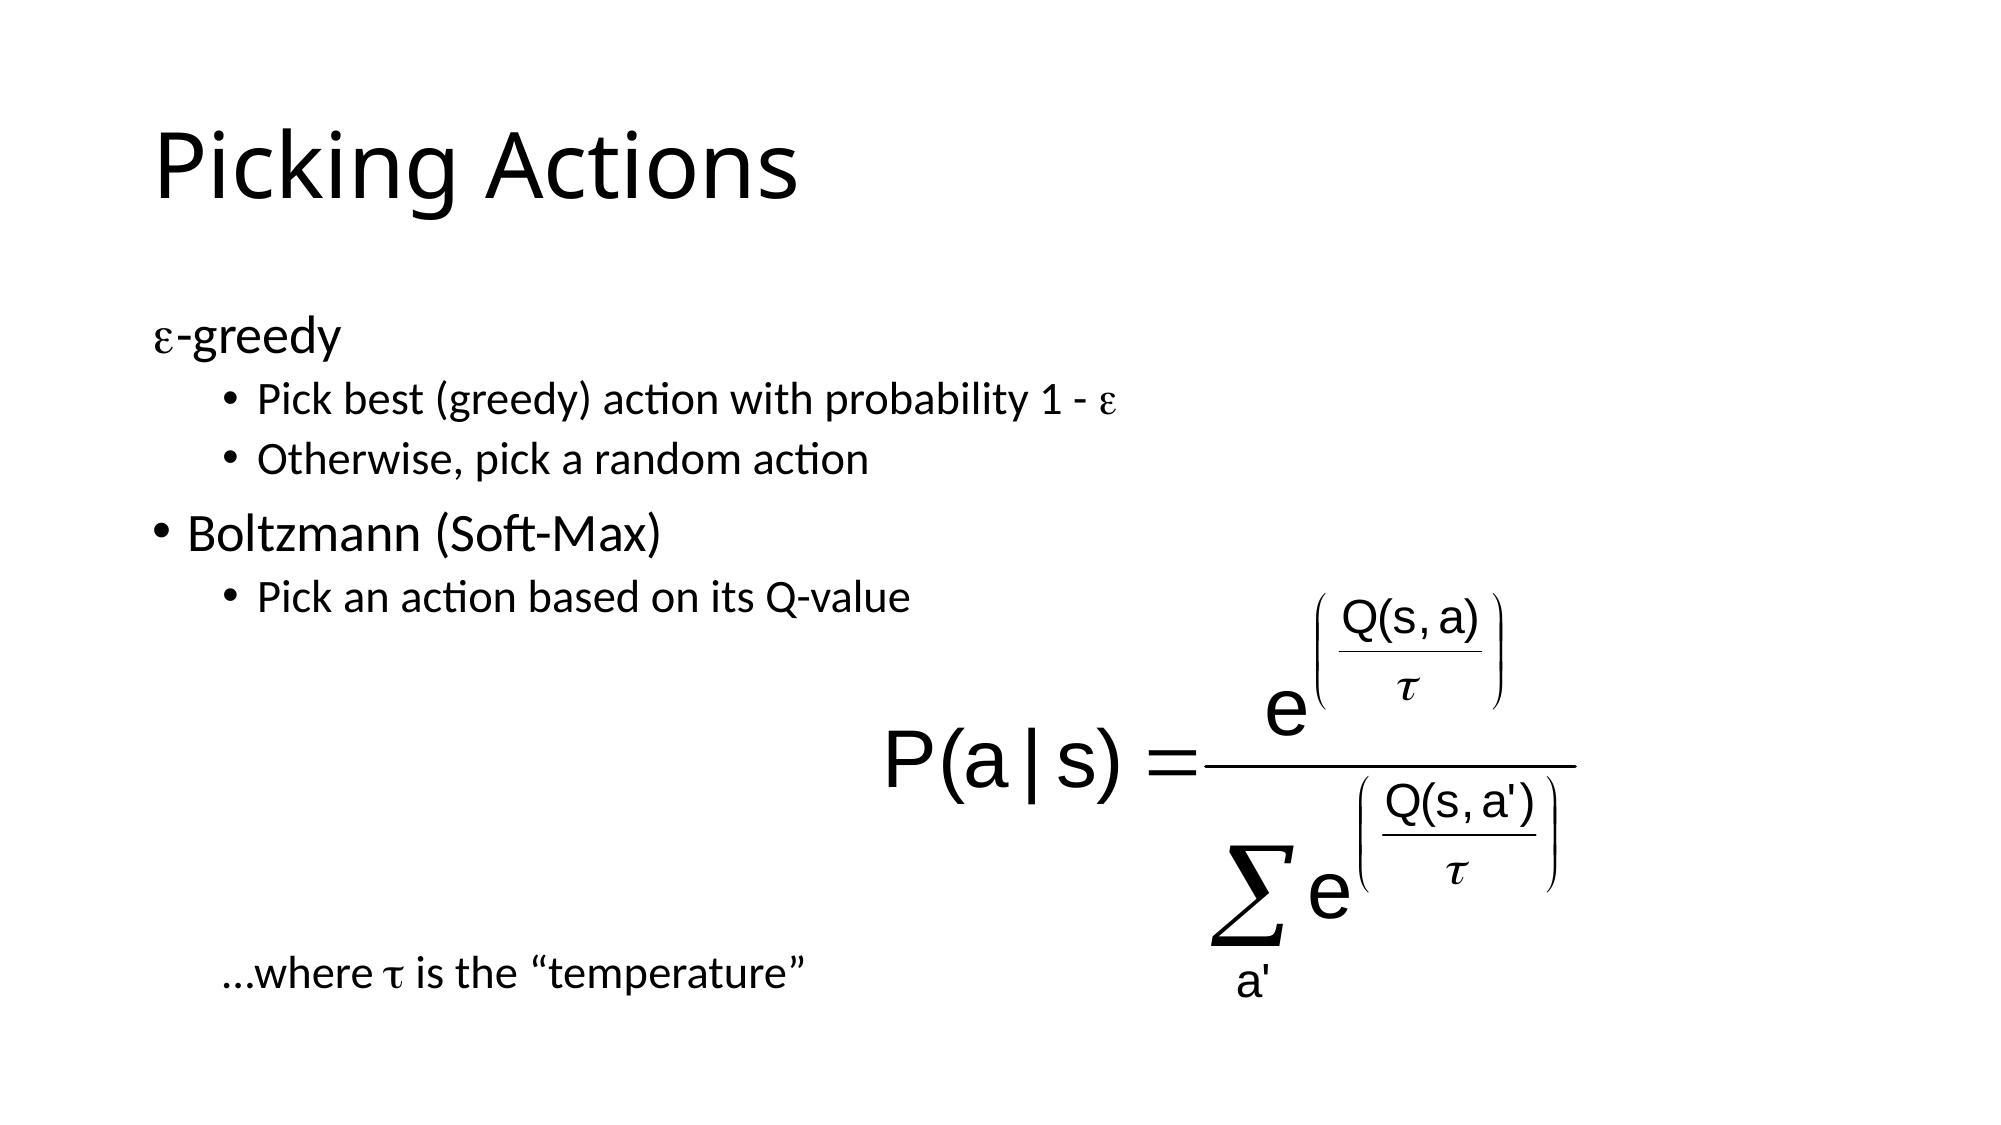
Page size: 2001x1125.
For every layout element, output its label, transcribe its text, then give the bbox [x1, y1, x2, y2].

title Picking Actions [137, 59, 1863, 278]
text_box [874, 574, 1591, 1013]
list e-greedy Pick best (greedy) action with probability 1 - e Otherwise, pick a random action Boltzmann (Soft-Max) Pick an action based on its Q-value …where t is the “temperature” [137, 299, 1863, 1014]
